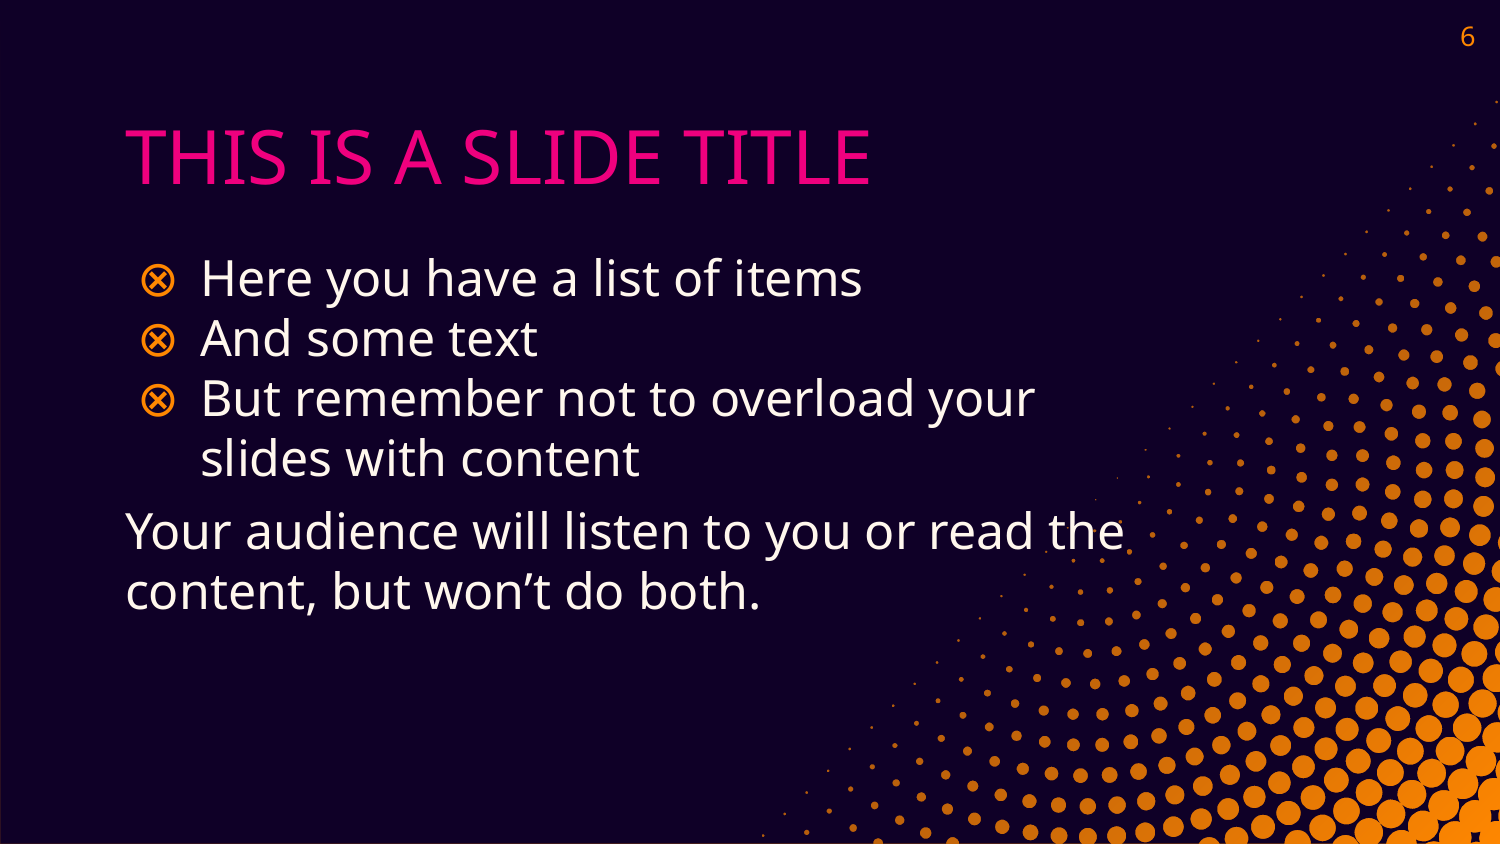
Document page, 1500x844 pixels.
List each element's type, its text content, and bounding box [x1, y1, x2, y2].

slide_number 6 [1385, 5, 1476, 71]
list Here you have a list of items And some text But remember not to overload your slides with content Your audience will listen to you or read the content, but won’t do both. [125, 246, 1152, 727]
title THIS IS A SLIDE TITLE [125, 58, 1152, 200]
